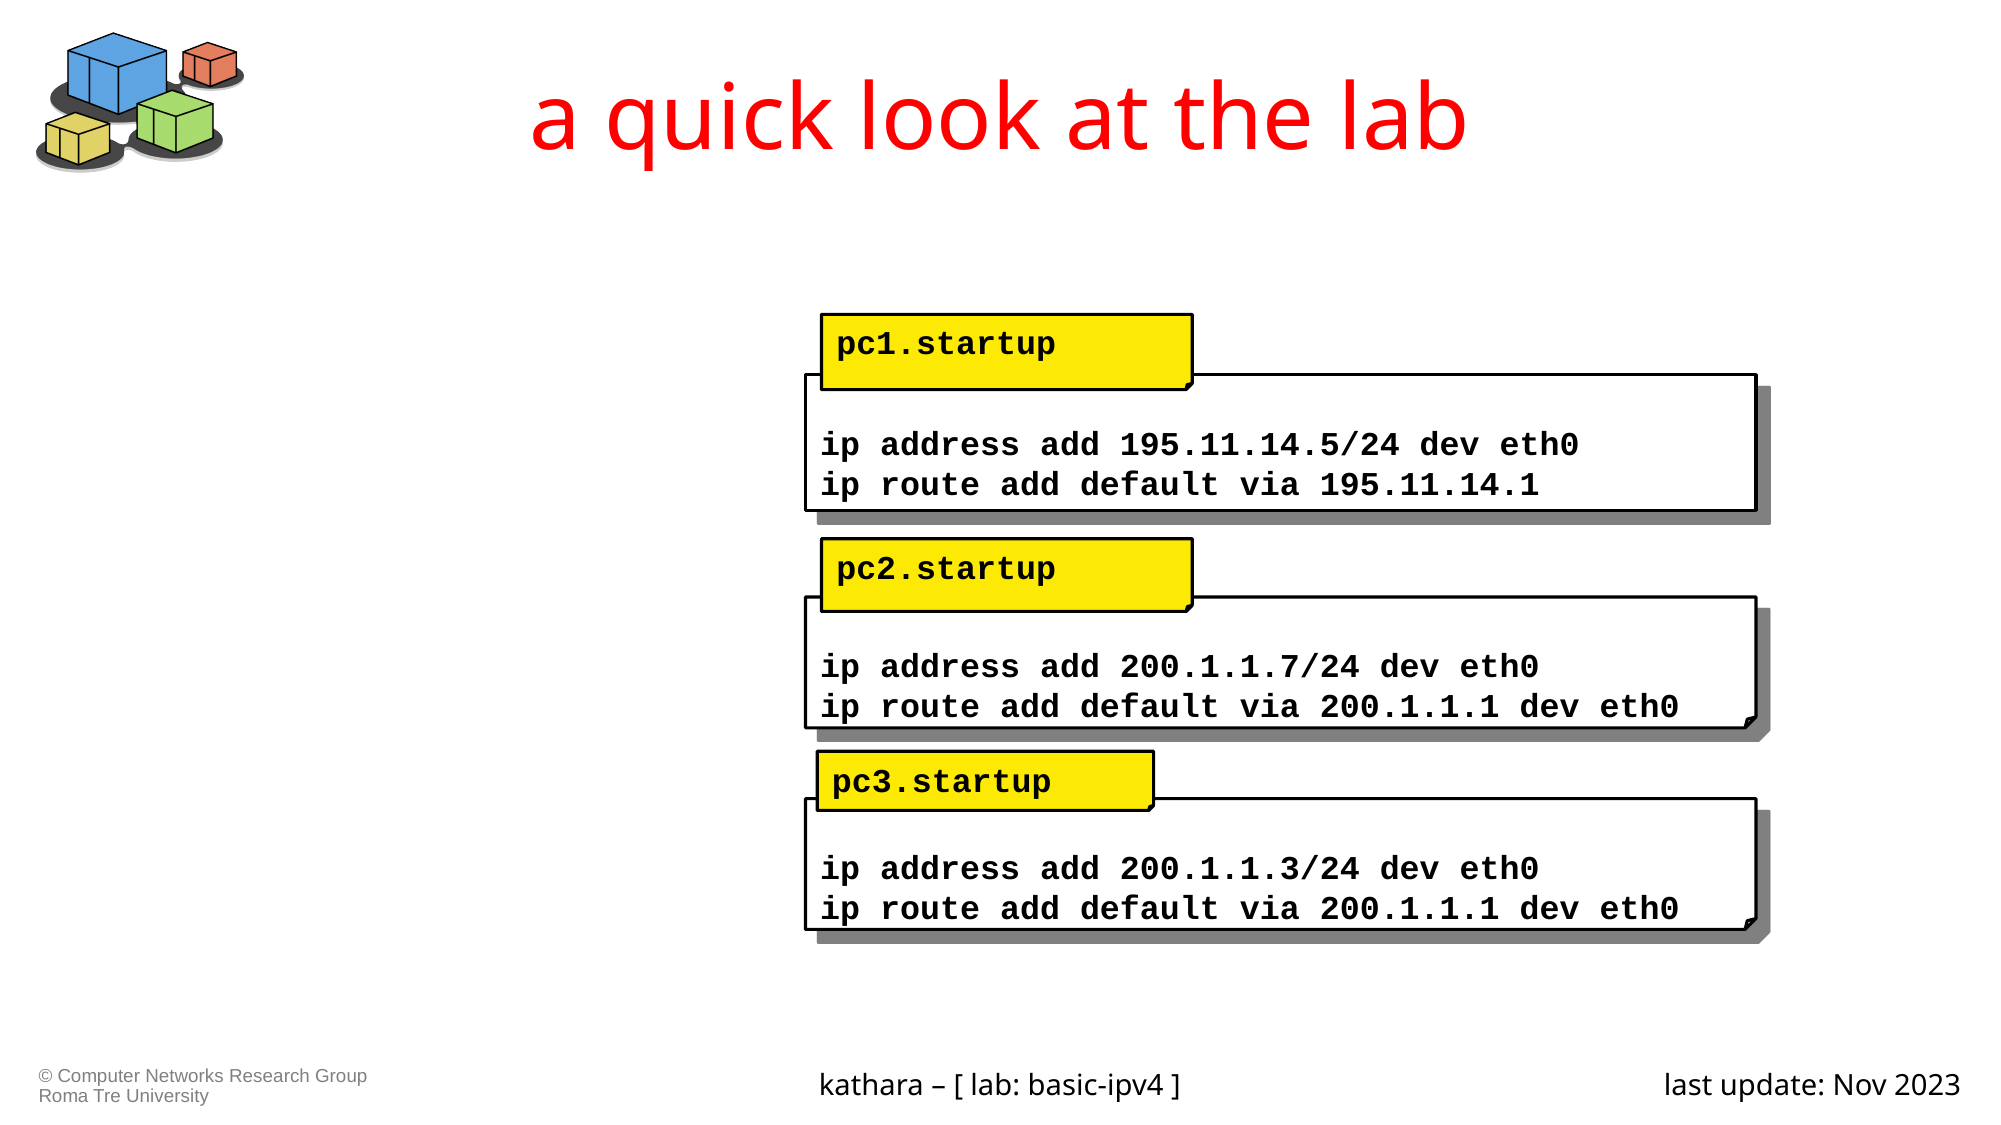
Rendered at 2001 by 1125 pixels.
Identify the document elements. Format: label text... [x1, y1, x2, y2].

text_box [805, 314, 1757, 511]
picture [36, 32, 99, 173]
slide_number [1519, 1058, 1977, 1114]
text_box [805, 750, 1757, 930]
footer kathara – [ lab: basic-ipv4 ] [511, 1058, 1489, 1114]
title a quick look at the lab [99, 19, 1900, 207]
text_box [805, 538, 1757, 729]
